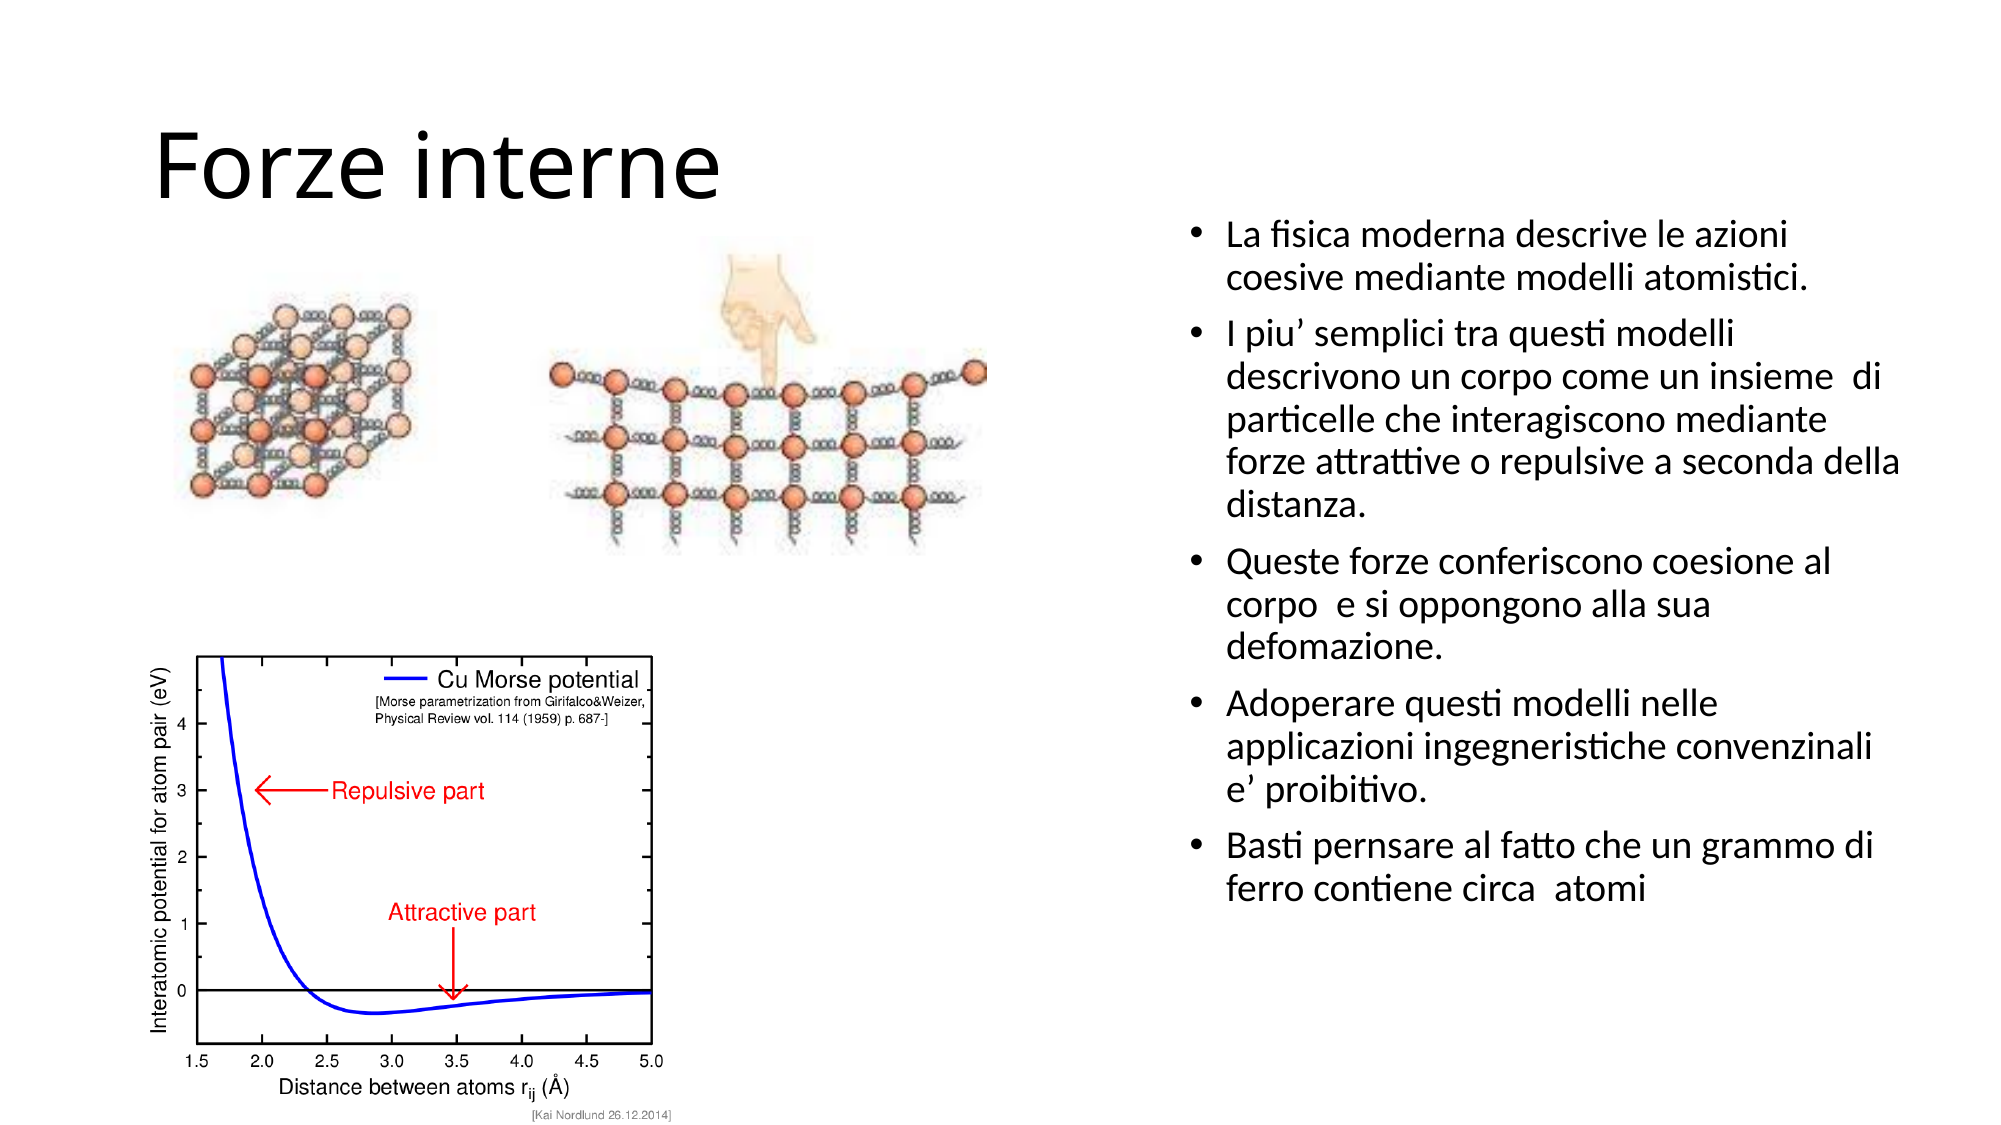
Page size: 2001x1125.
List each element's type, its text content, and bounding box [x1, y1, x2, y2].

title Forze interne [137, 59, 1863, 278]
picture [137, 647, 677, 1125]
picture [137, 236, 987, 563]
